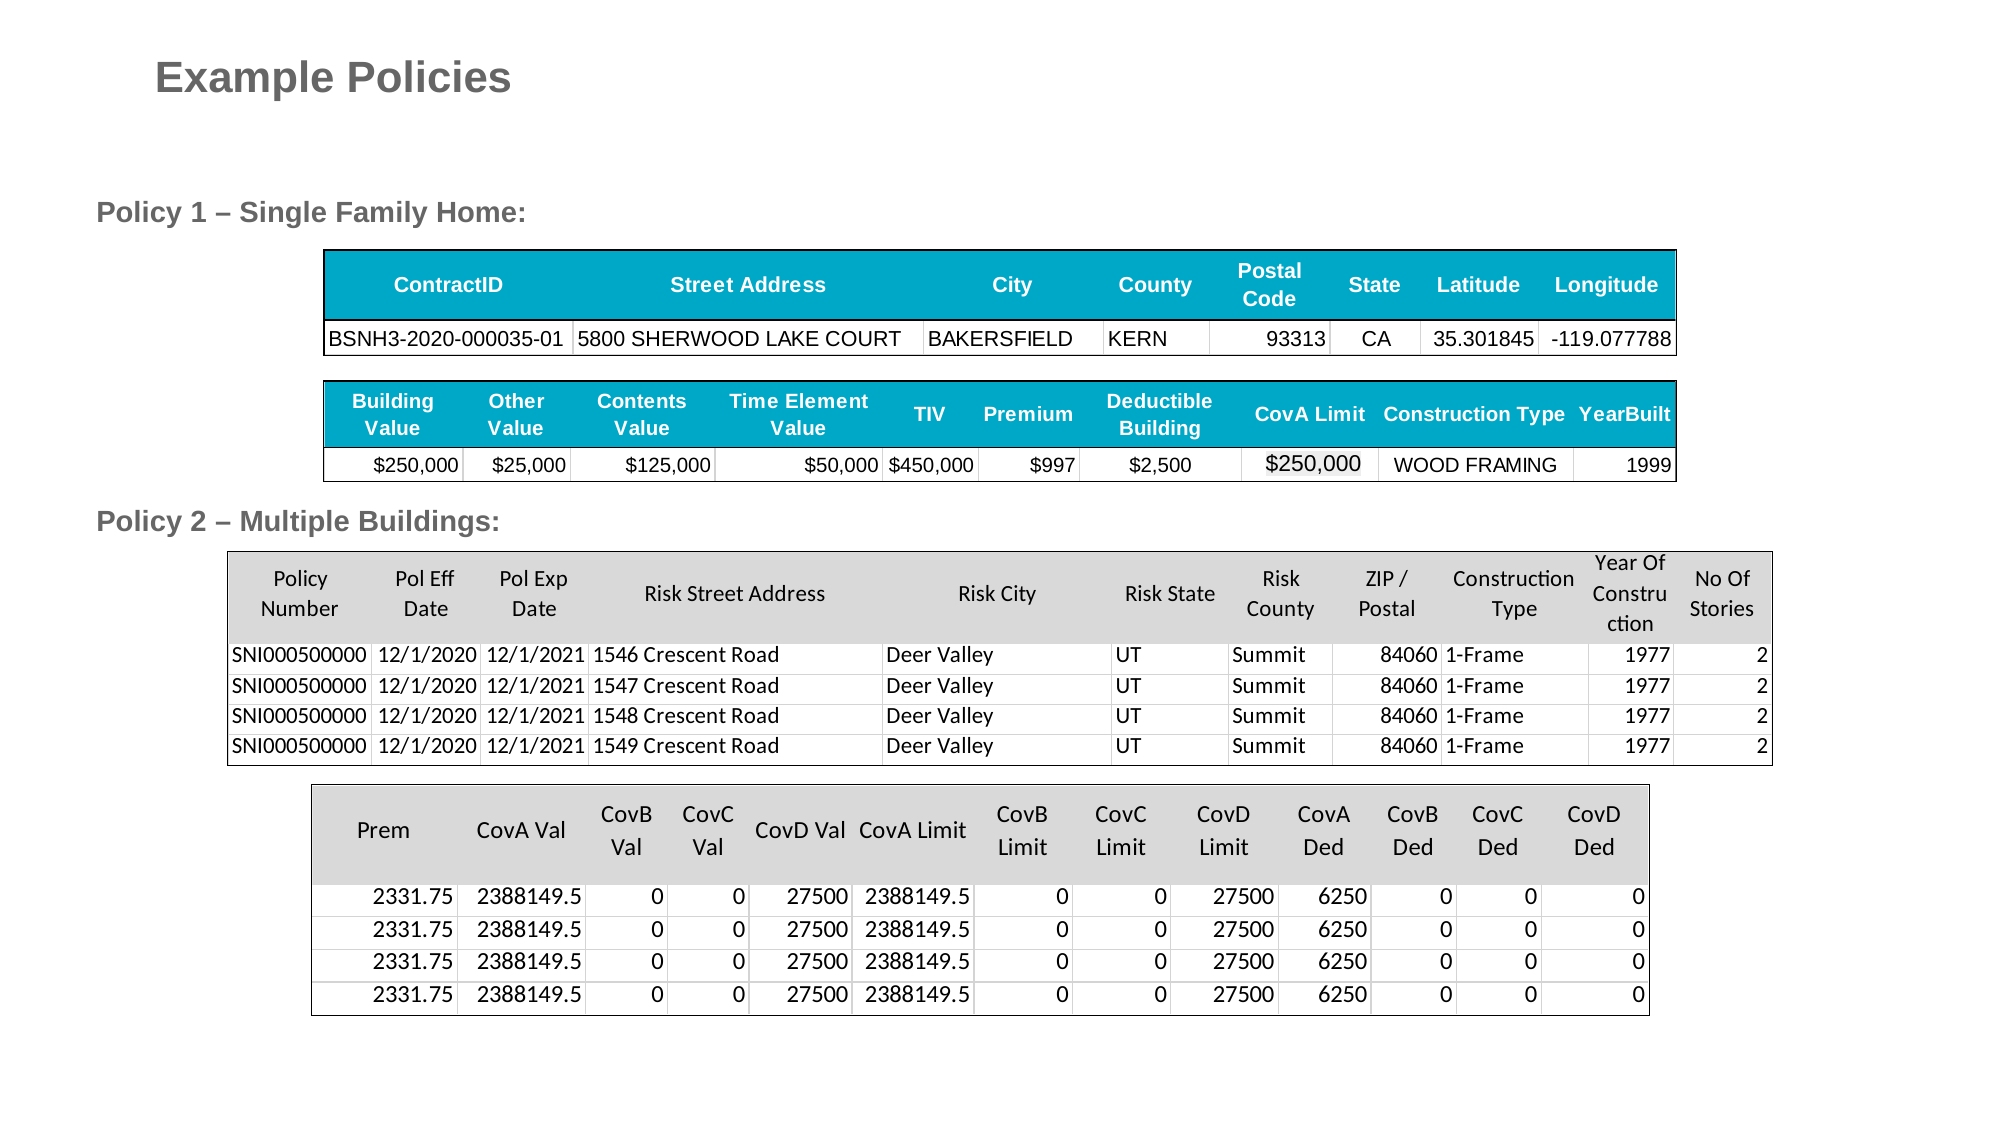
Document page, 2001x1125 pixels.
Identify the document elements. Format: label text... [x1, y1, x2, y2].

picture [310, 784, 1650, 1016]
picture [227, 551, 1773, 767]
list Policy 2 – Multiple Buildings: [81, 495, 981, 597]
text_box Policy 1 – Single Family Home: [81, 186, 981, 255]
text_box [323, 249, 1677, 483]
title Example Policies [139, 41, 1751, 111]
